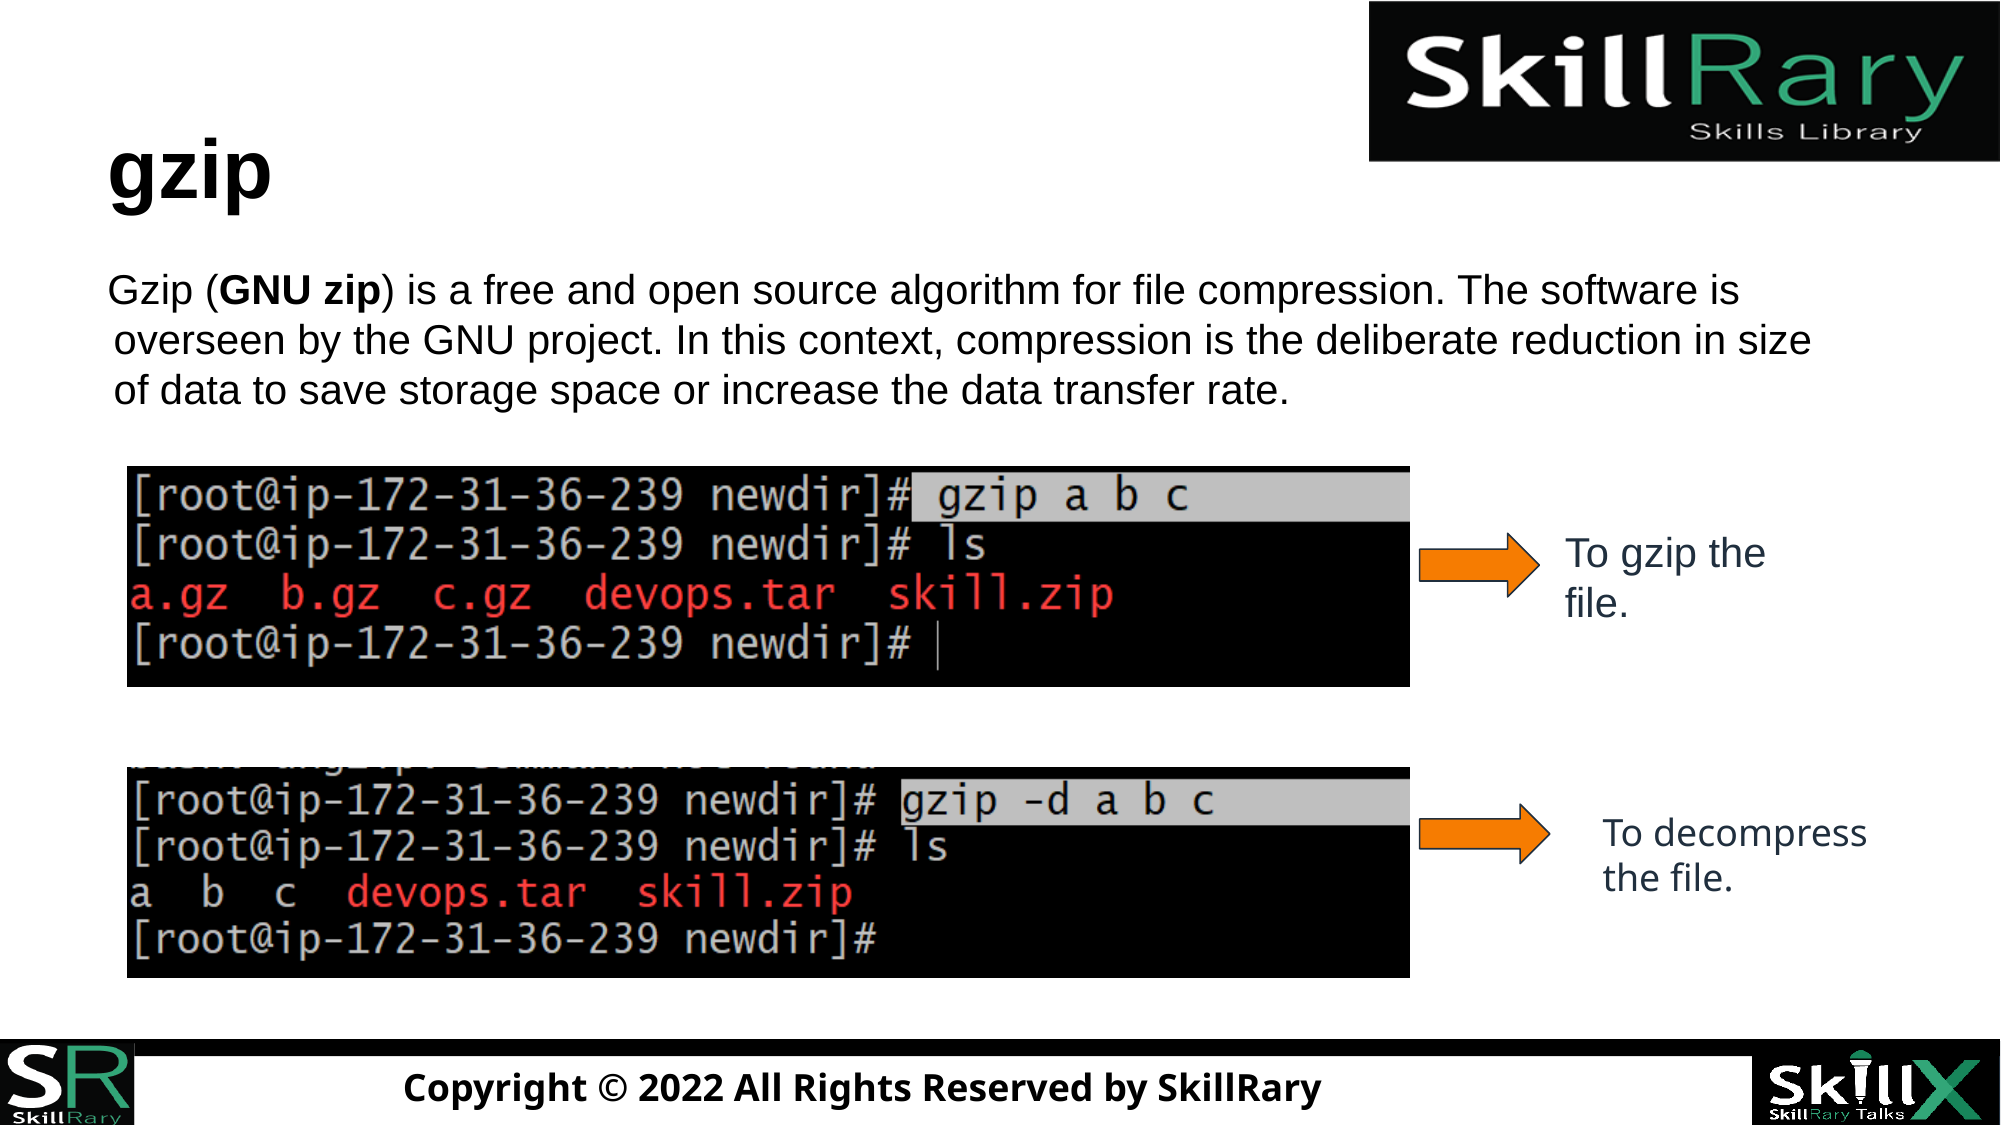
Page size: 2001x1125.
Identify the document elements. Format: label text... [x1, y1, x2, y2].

picture [0, 1034, 136, 1125]
picture [126, 767, 1410, 979]
picture [1752, 1041, 1996, 1125]
picture [1369, 0, 2000, 245]
picture [126, 466, 1410, 687]
text_box To gzip the file. [1549, 518, 1814, 634]
text_box [1419, 804, 1550, 864]
title gzip [92, 87, 1875, 254]
text_box [1419, 533, 1540, 597]
list Gzip (GNU zip) is a free and open source algorithm for file compression. The software is overseen by the GNU project. In this context, compression is the deliberate reduction in size of data to save storage space or increase the data transfer rate. [92, 254, 1875, 978]
text_box To decompress the file. [1587, 801, 1931, 907]
